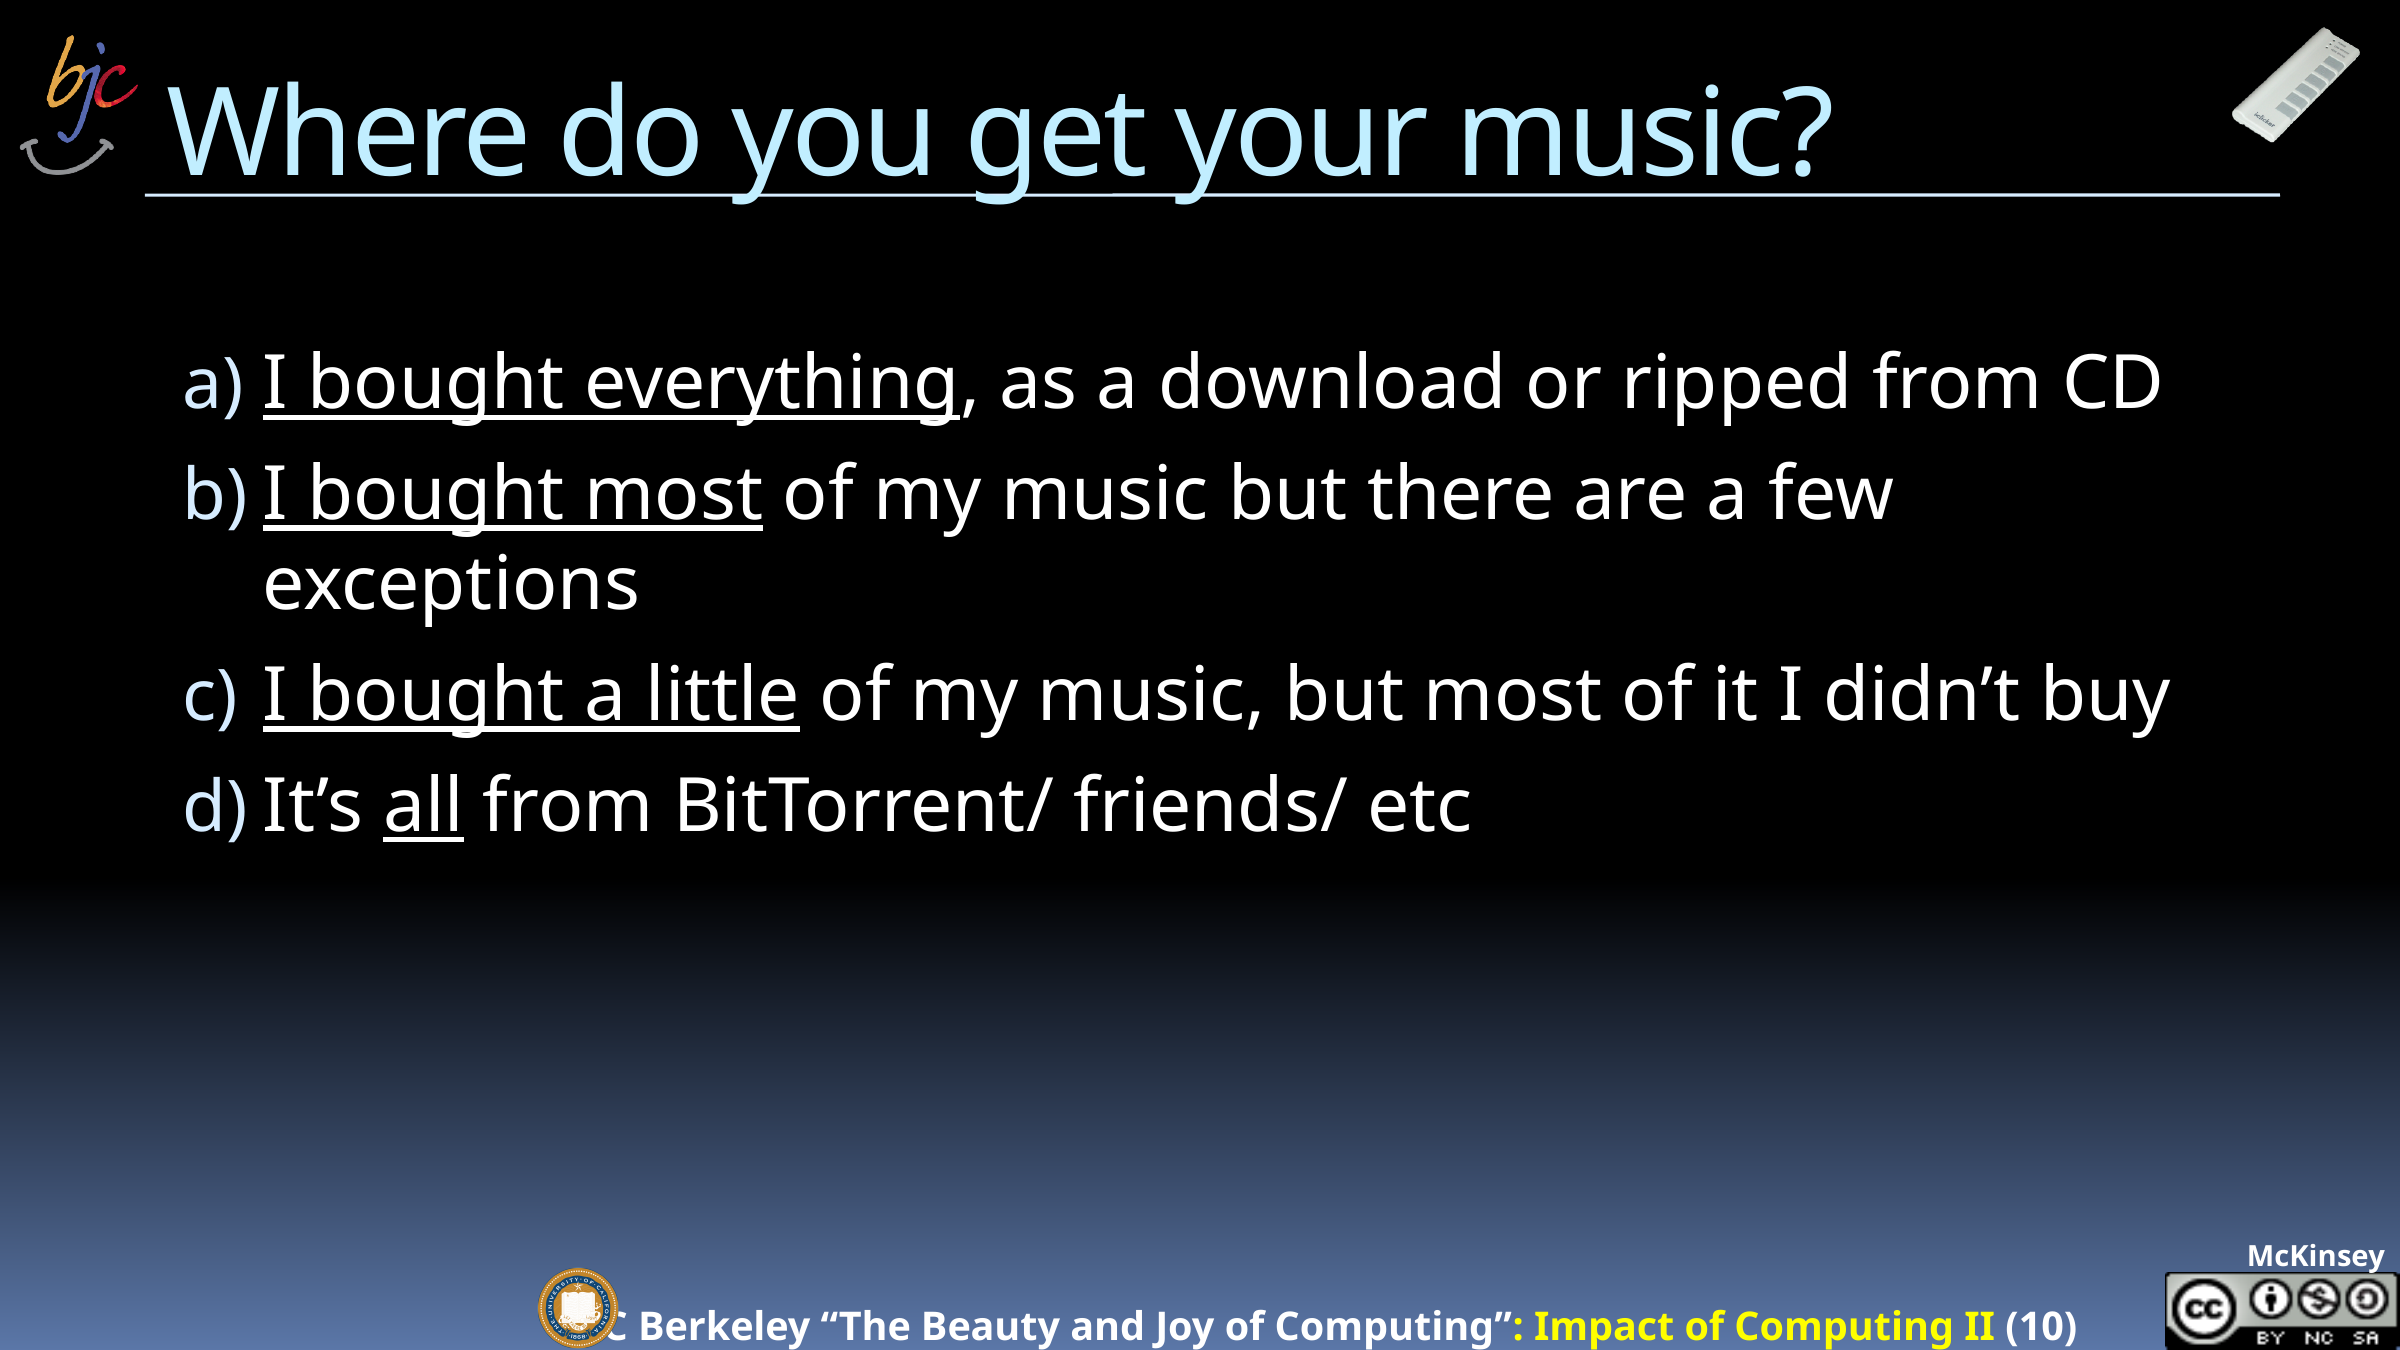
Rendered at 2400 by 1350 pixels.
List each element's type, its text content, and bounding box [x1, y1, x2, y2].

picture [19, 35, 138, 175]
picture [537, 1267, 619, 1349]
picture [2224, 24, 2363, 151]
list I bought everything, as a download or ripped from CD I bought most of my music but there are a few exceptions I bought a little of my music, but most of it I didn’t buy It’s all from BitTorrent/ friends/ etc [144, 194, 2288, 1252]
picture [2165, 1272, 2400, 1350]
title Where do you get your music? [144, 41, 2288, 192]
